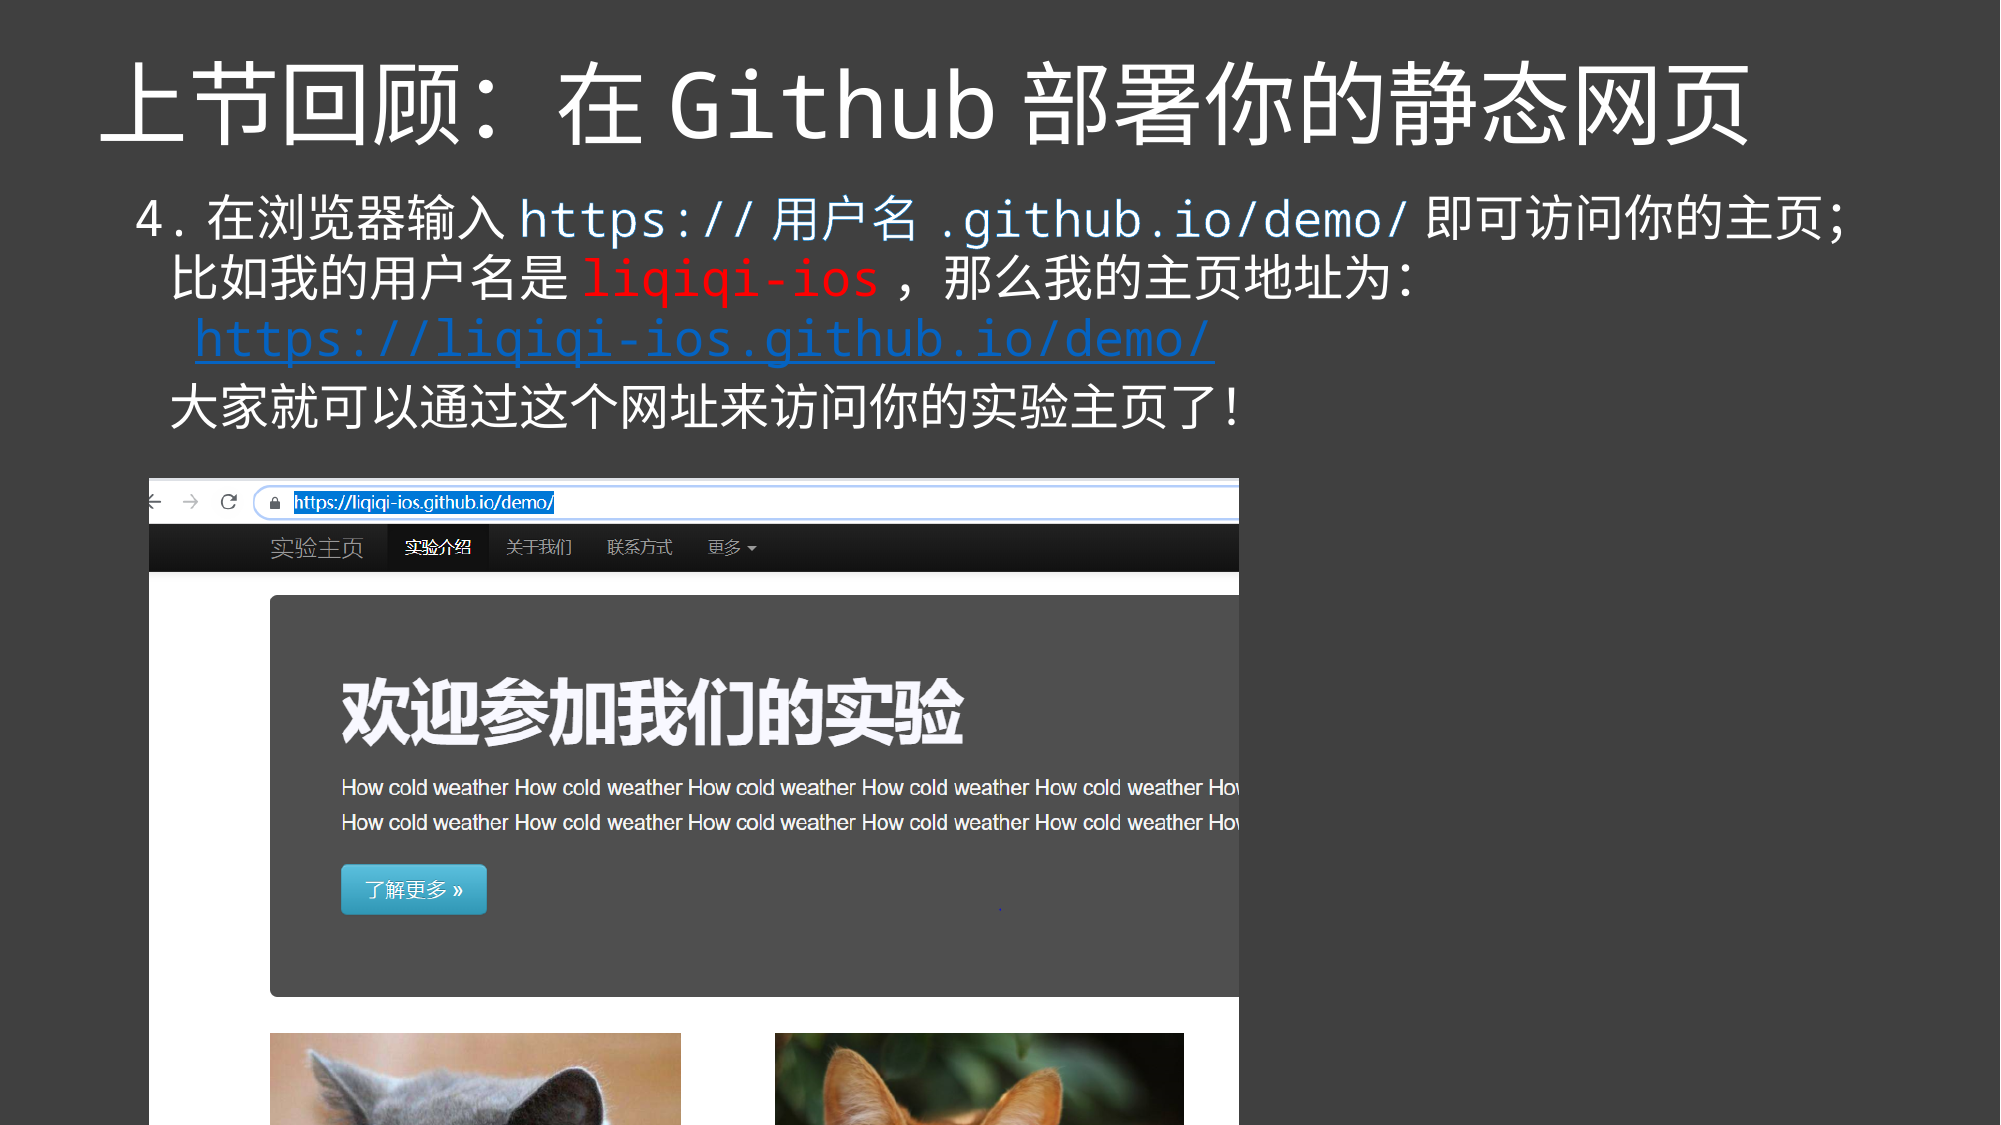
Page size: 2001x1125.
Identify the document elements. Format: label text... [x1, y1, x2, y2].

text_box 4.在浏览器输入https://用户名.github.io/demo/即可访问你的主页； 比如我的用户名是liqiqi-ios，那么我的主页地址为： https://liqiqi-ios.github.io/demo/ 大家就可以通过这个网址来访问你的实验主页了！ [119, 179, 1971, 443]
picture [149, 478, 1239, 1125]
title 上节回顾：在Github部署你的静态网页 [81, 0, 1807, 218]
